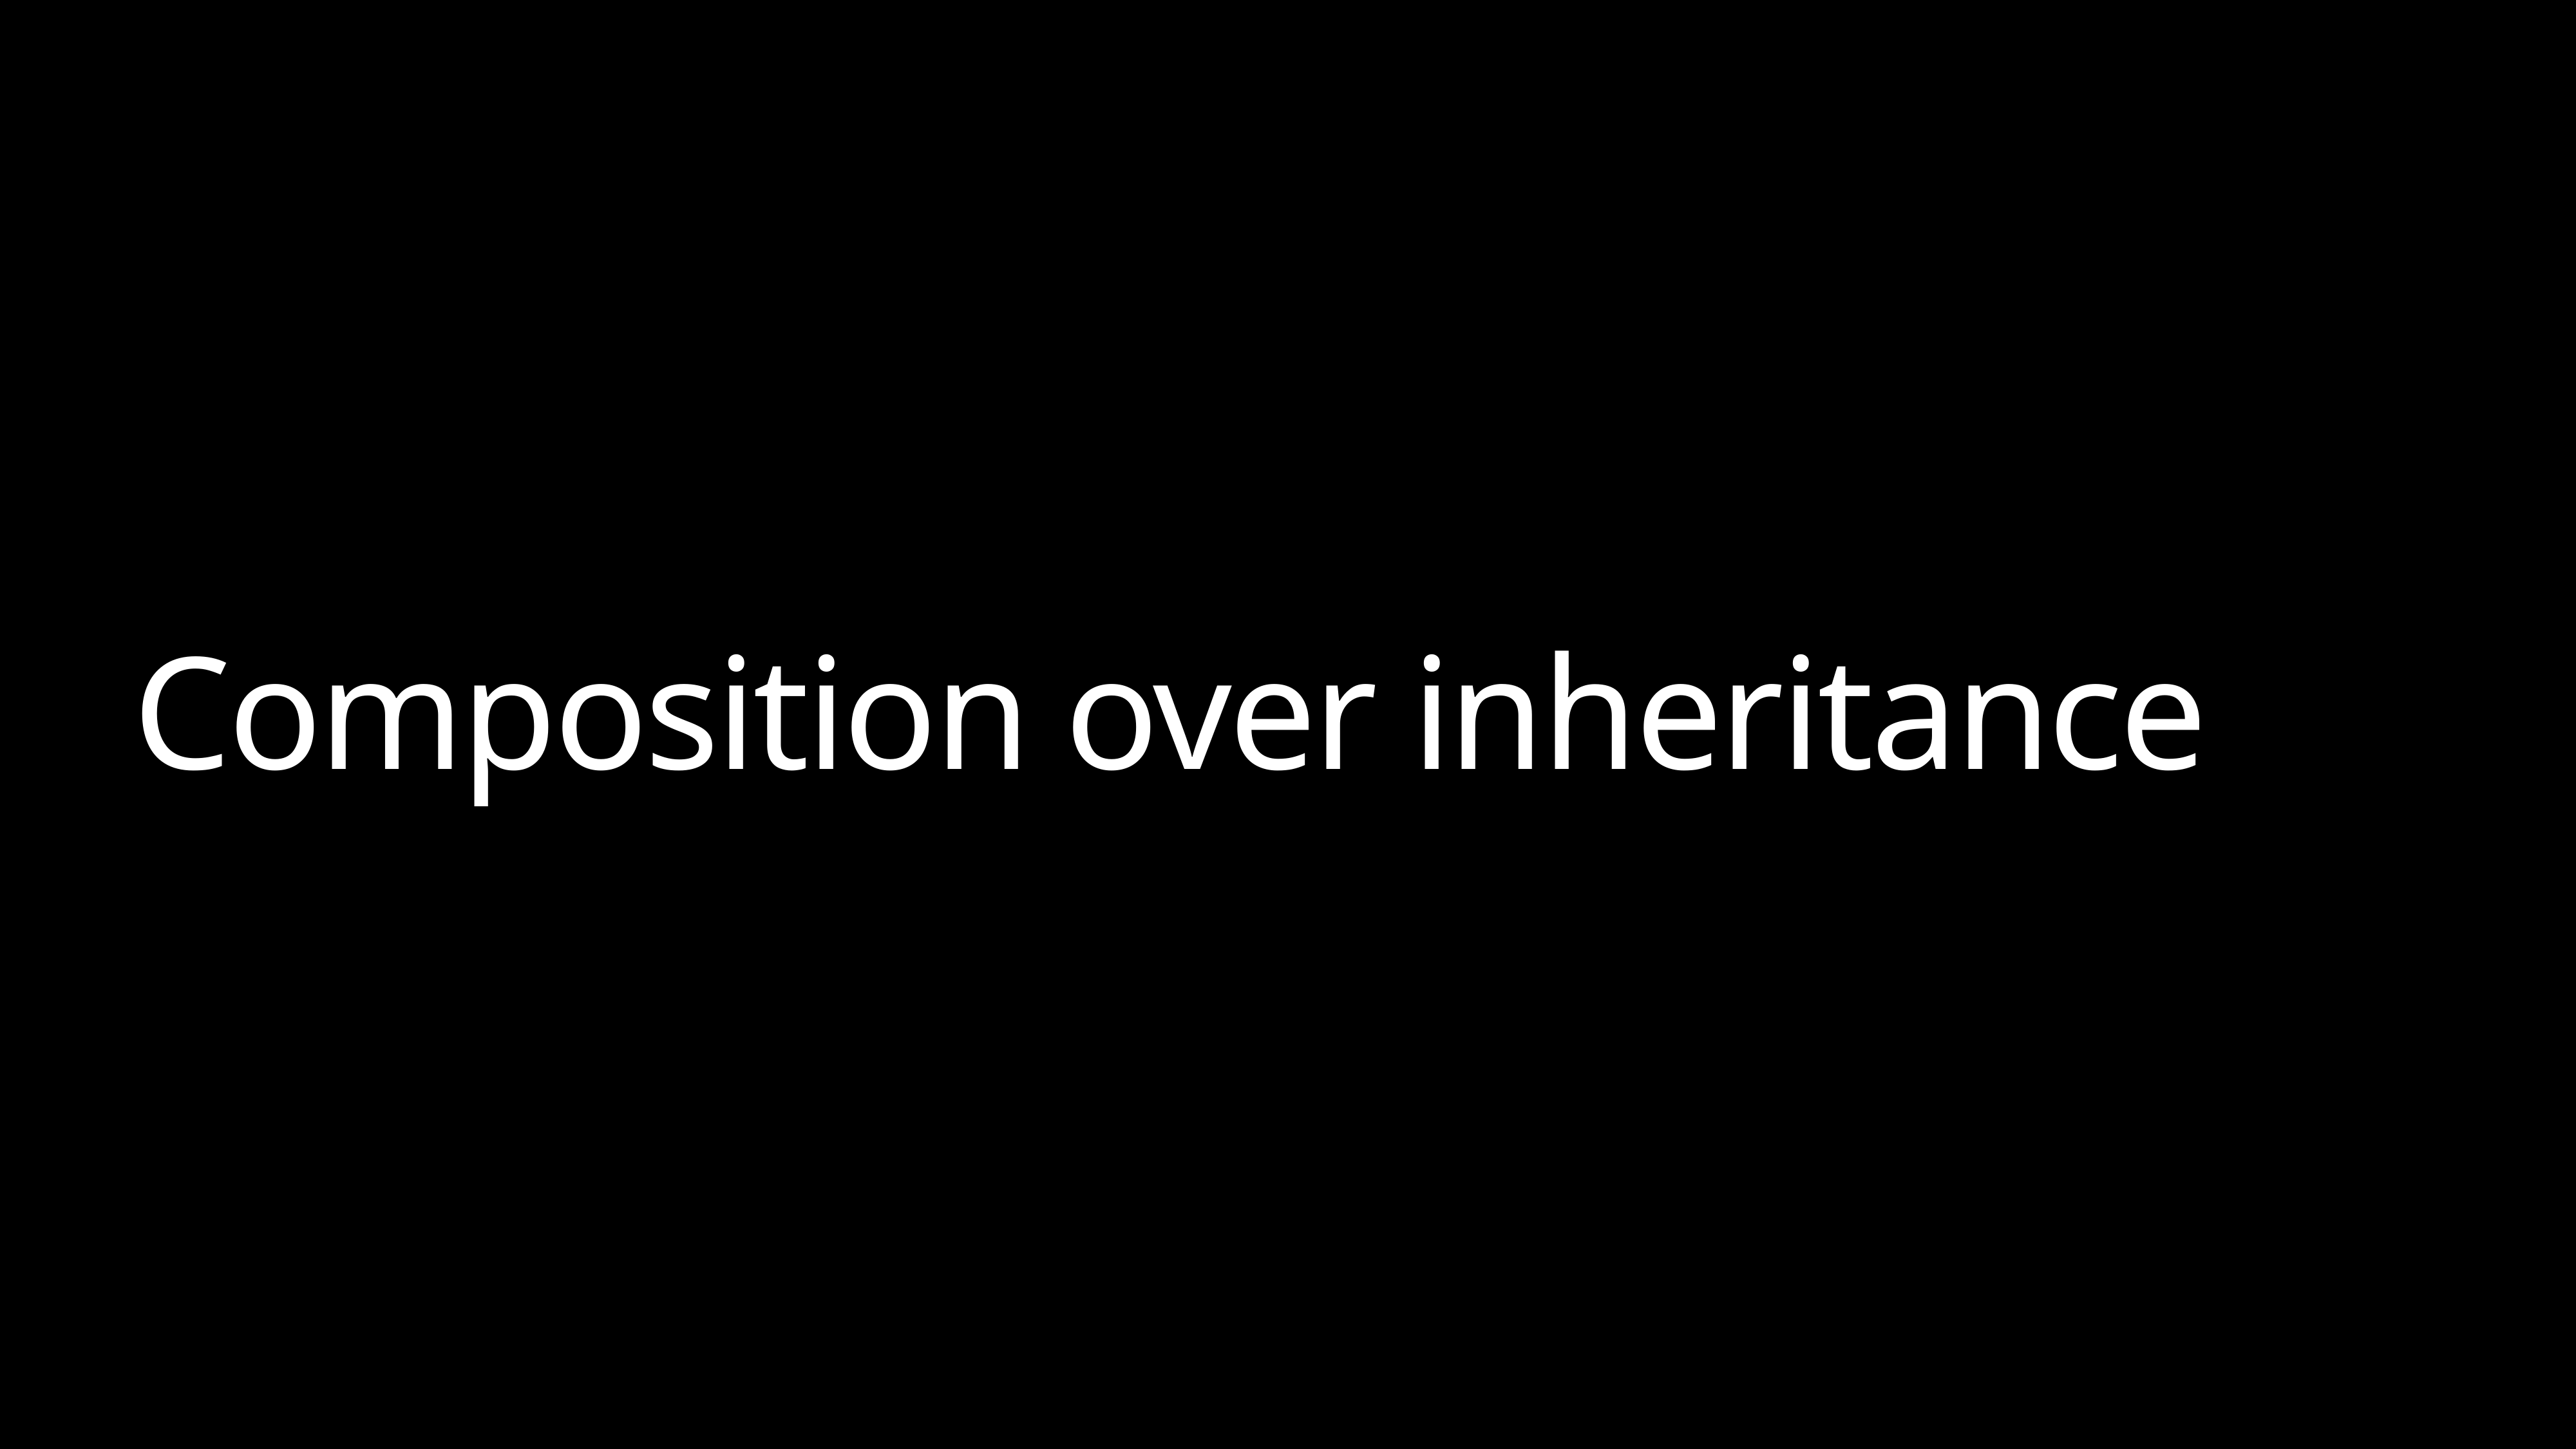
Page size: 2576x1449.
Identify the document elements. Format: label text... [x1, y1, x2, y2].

title Composition over inheritance [127, 478, 2449, 971]
